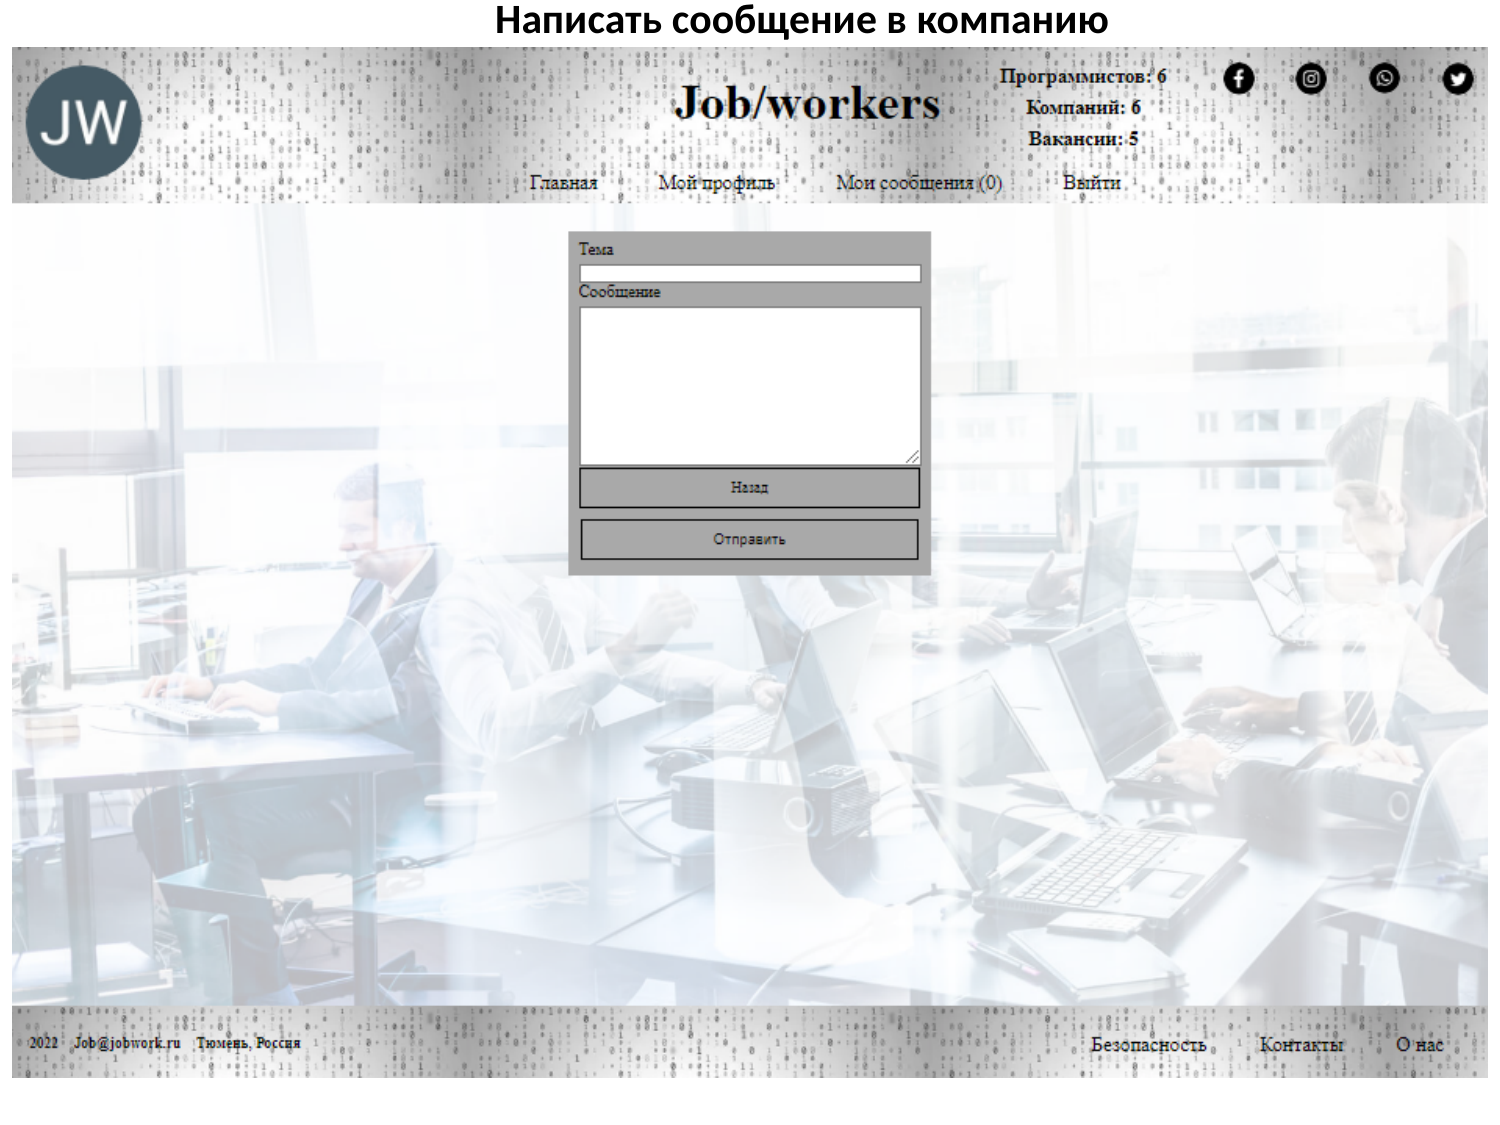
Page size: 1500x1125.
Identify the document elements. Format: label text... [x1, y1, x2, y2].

text_box Написать сообщение в компанию [480, 0, 1125, 45]
picture [12, 47, 1488, 1078]
